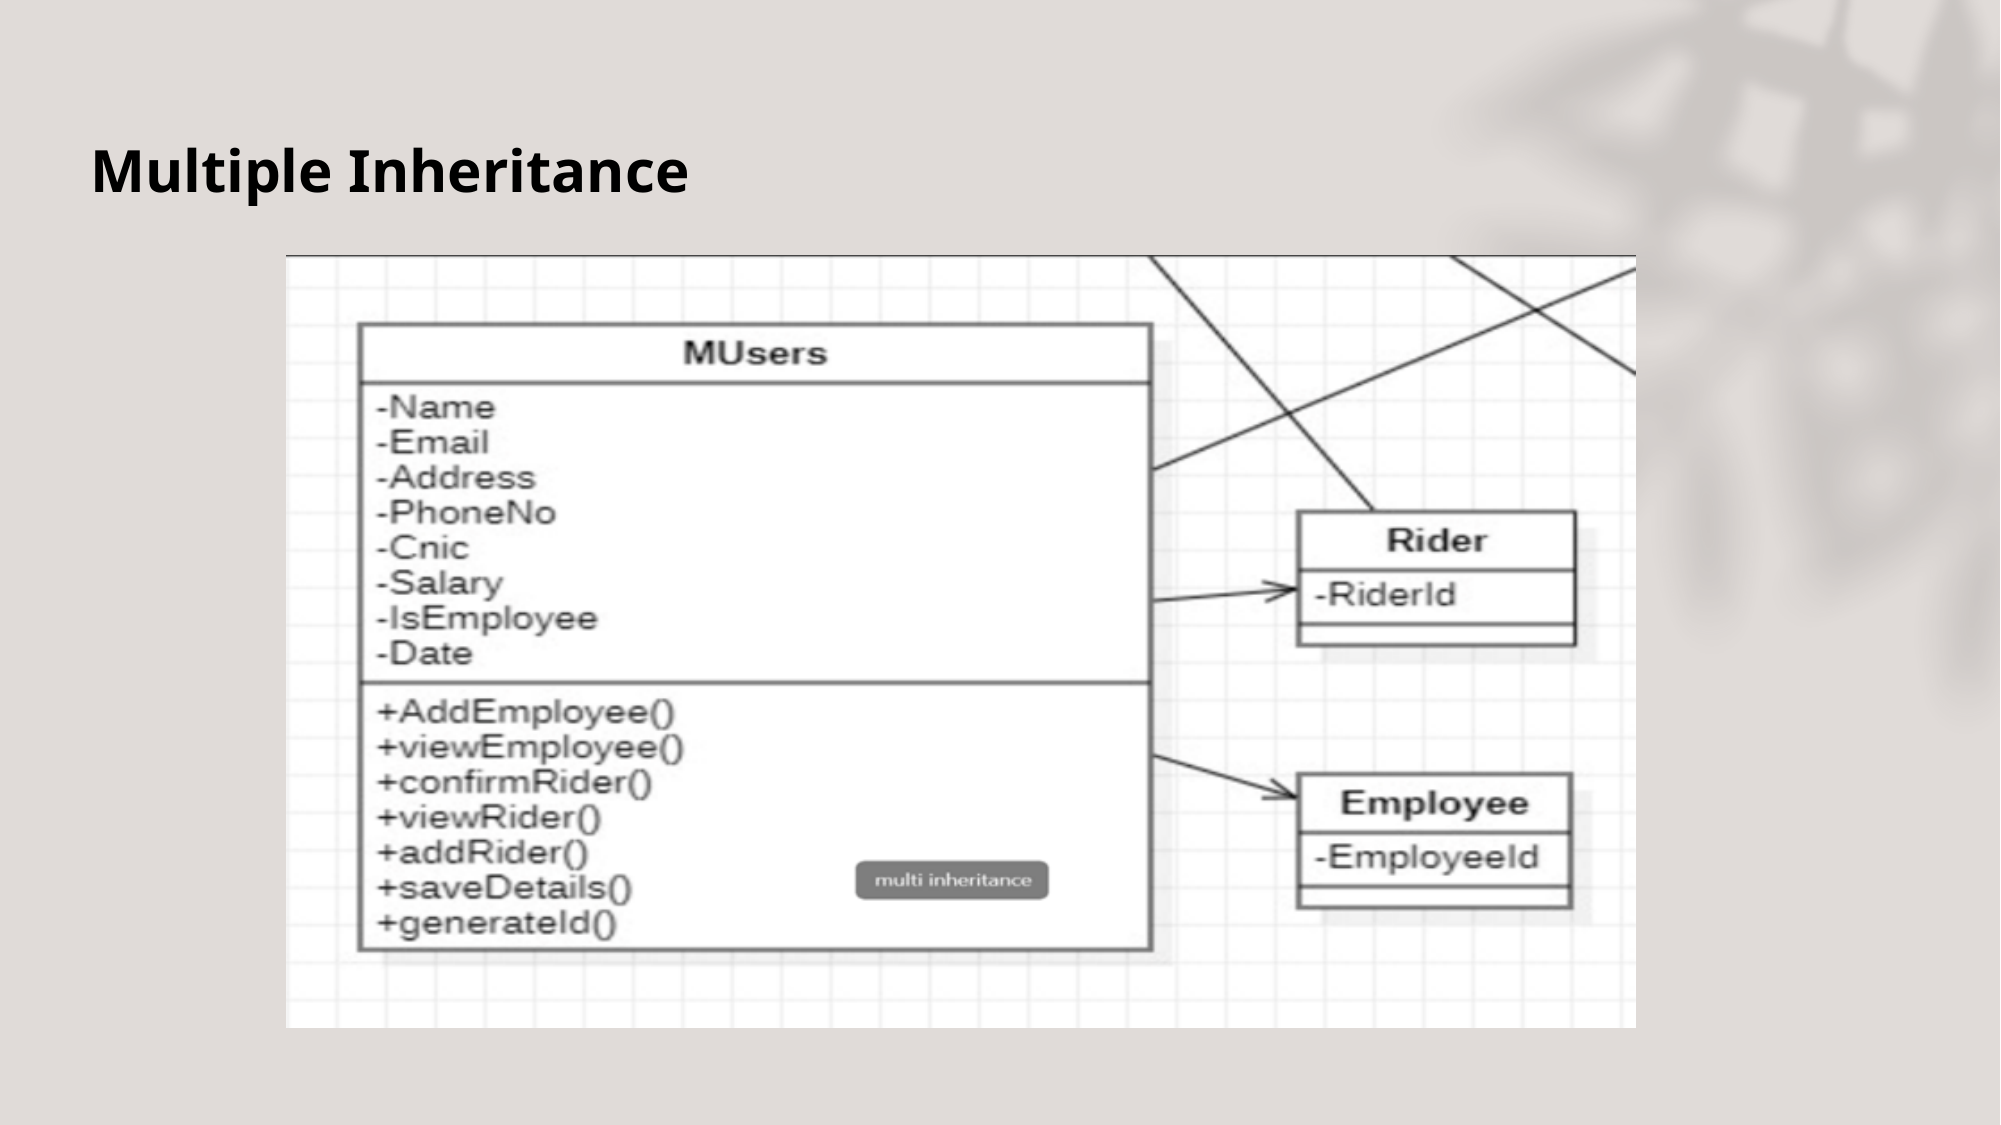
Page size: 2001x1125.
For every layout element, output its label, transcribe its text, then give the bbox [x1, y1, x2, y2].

title Multiple Inheritance [75, 60, 1863, 278]
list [286, 255, 1636, 1028]
